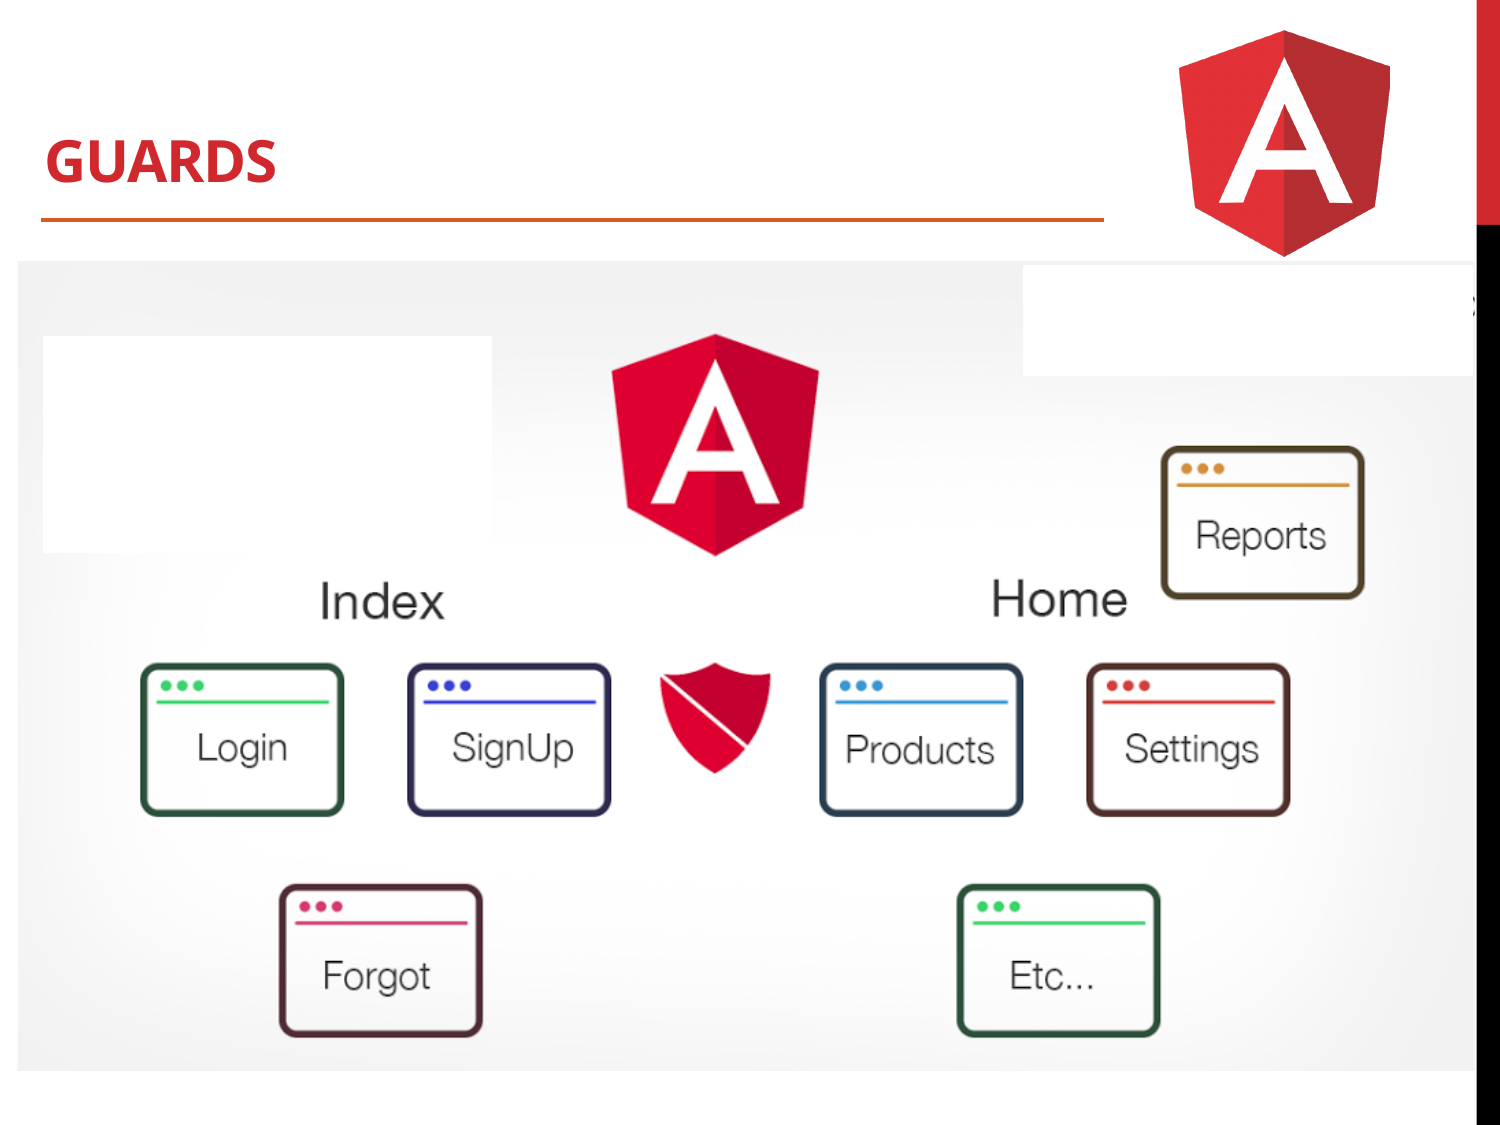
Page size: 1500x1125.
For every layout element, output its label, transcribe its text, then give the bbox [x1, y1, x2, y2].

picture [17, 25, 1476, 1072]
title Guards [29, 53, 1172, 202]
